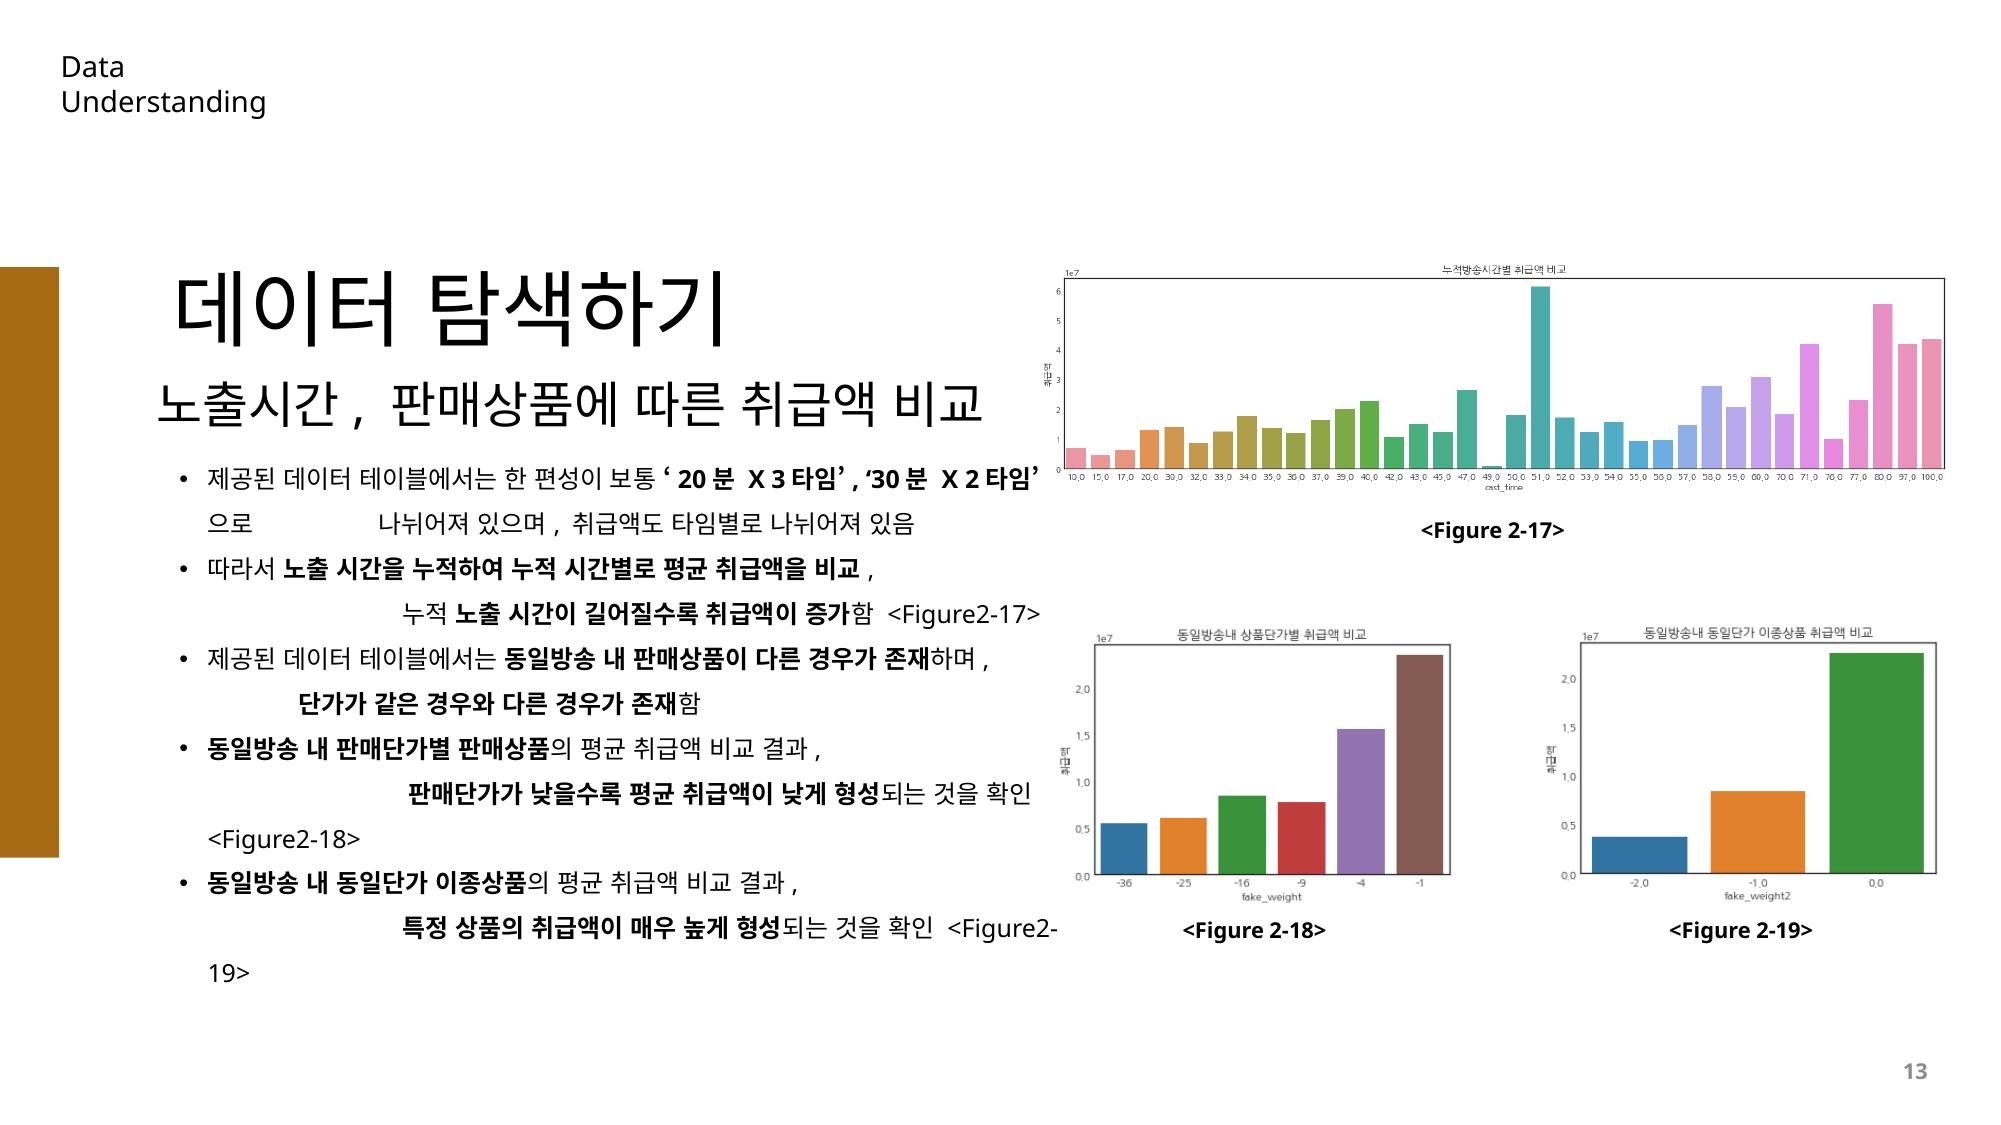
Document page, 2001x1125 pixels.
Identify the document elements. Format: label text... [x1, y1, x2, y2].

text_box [1539, 619, 1943, 949]
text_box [164, 249, 1099, 908]
text_box Data Understanding [45, 40, 282, 126]
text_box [1099, 258, 1949, 549]
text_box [1053, 620, 1457, 949]
slide_number 13 [1492, 1042, 1943, 1103]
text_box [0, 266, 60, 859]
